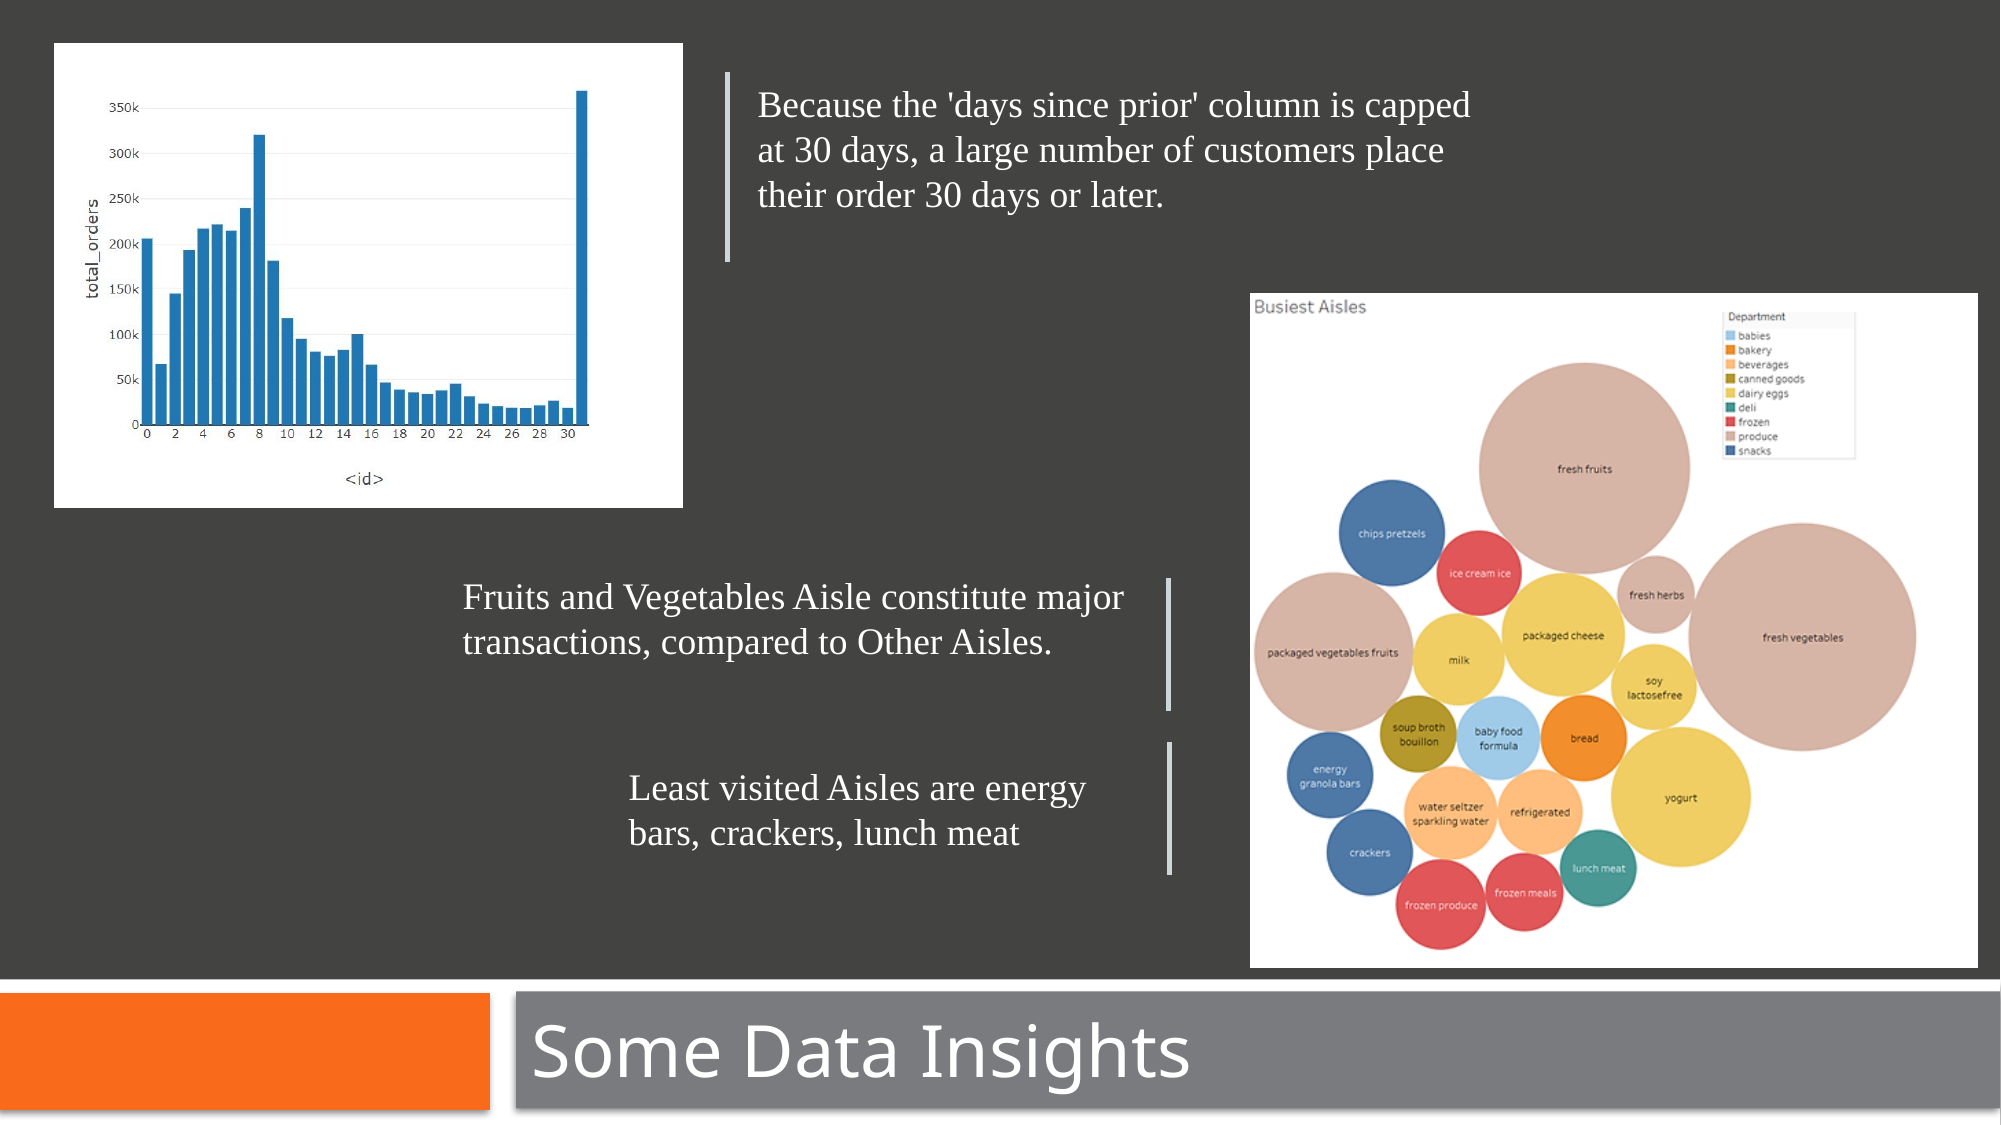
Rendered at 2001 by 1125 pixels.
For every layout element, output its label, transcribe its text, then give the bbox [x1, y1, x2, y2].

text_box Fruits and Vegetables Aisle constitute major transactions, compared to Other Aisles. [447, 564, 1175, 669]
subtitle Some Data Insights [516, 992, 1984, 1105]
text_box Because the 'days since prior' column is capped at 30 days, a large number of customers place their order 30 days or later. [742, 72, 1523, 222]
text_box Least visited Aisles are energy bars, crackers, lunch meat [613, 755, 1158, 861]
picture [53, 43, 683, 508]
picture [1249, 293, 1978, 968]
